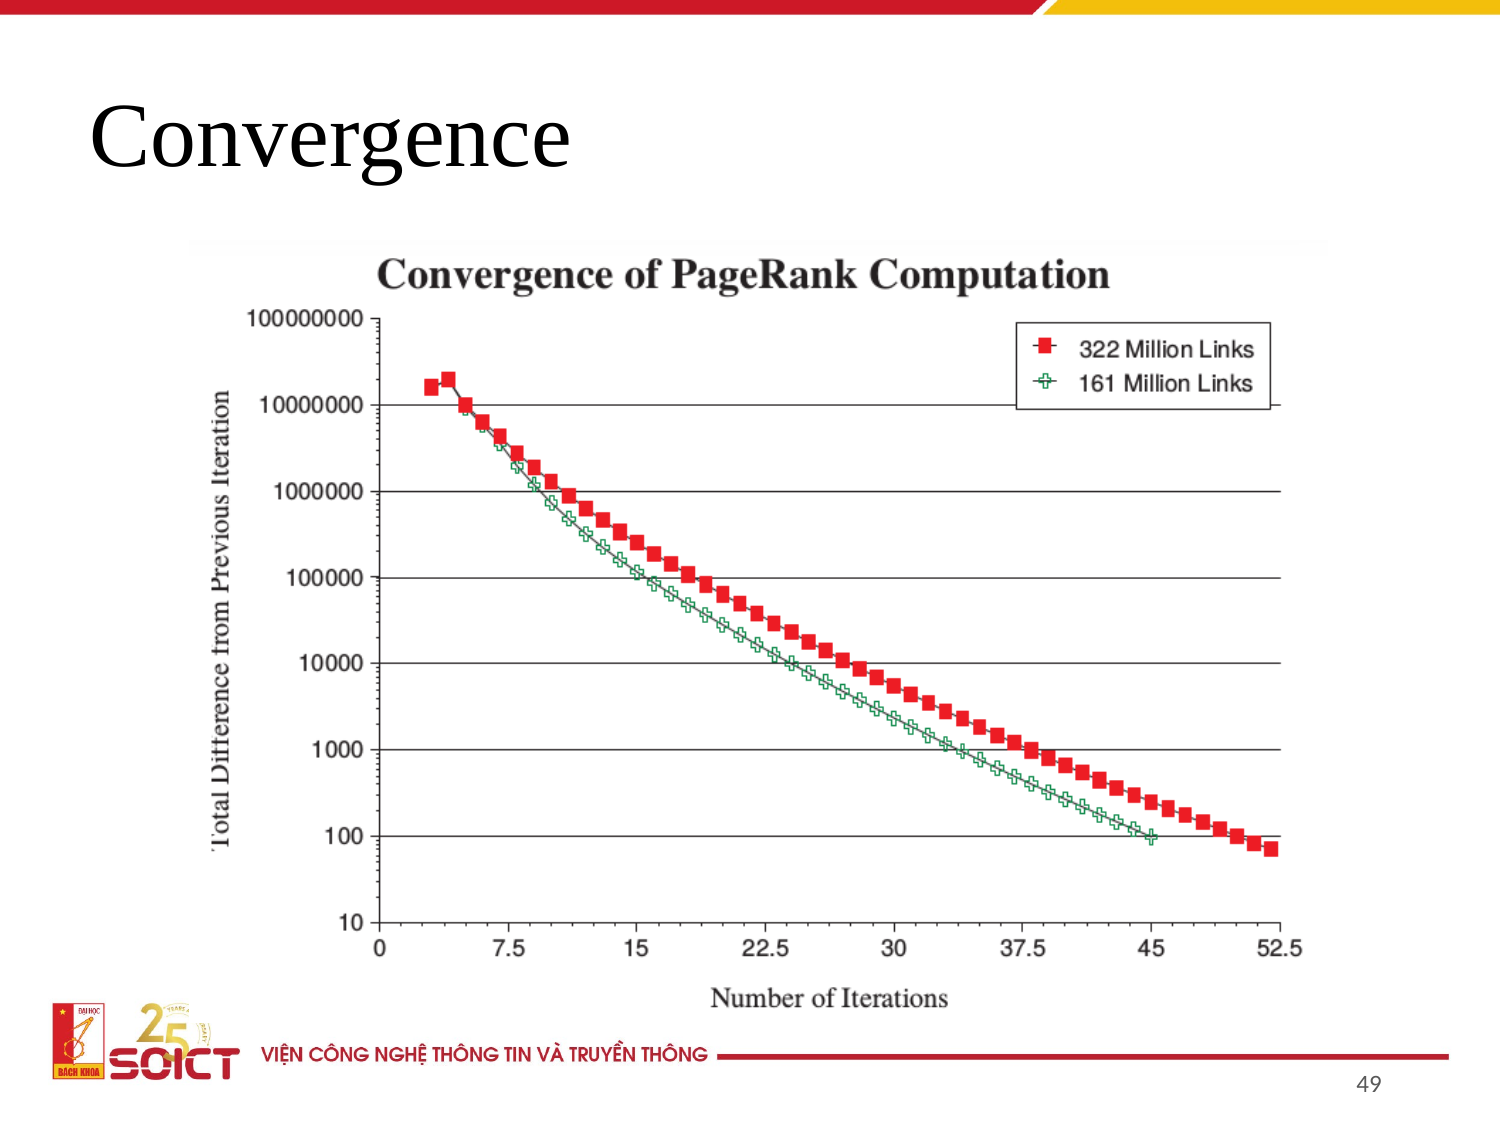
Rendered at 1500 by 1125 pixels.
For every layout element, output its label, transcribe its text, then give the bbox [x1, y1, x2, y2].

title Convergence [74, 44, 1425, 233]
slide_number 49 [1209, 1052, 1397, 1112]
picture [0, 0, 1500, 1125]
